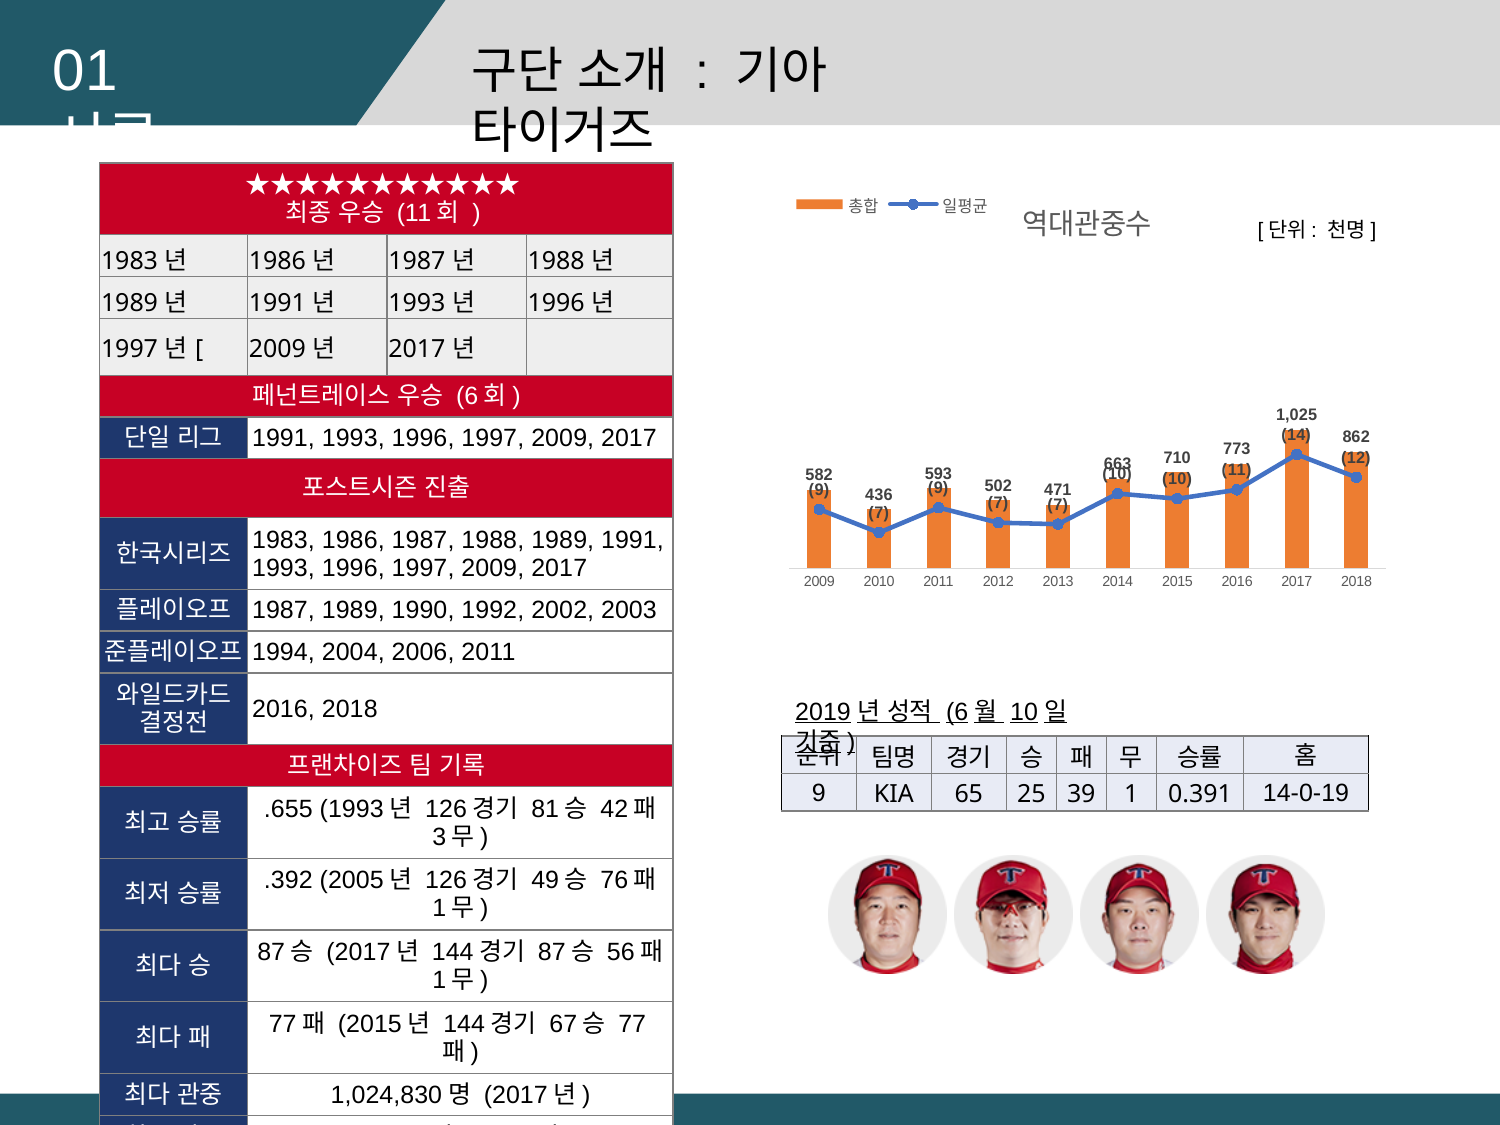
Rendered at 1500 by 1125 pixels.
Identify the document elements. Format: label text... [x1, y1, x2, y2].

text_box [357, 0, 1500, 126]
table_cell 1993년 [388, 277, 526, 318]
table_cell .655 (1993년 126경기 81승 42패 3무) [248, 787, 672, 858]
table_cell 1994, 2004, 2006, 2011 [248, 632, 672, 672]
text_box 2019년 성적 (6월 10일 기준) [780, 687, 1113, 763]
table_cell 77패 (2015년 144경기 67승 77패) [248, 1002, 672, 1073]
table_cell 최저 승률 [100, 859, 247, 929]
table_cell 1988년 [527, 235, 672, 276]
text_box [674, 1093, 1500, 1125]
table_cell 플레이오프 [100, 590, 247, 630]
chart [781, 173, 1403, 663]
picture [828, 855, 947, 974]
table_header 팀명 [857, 763, 931, 773]
table_cell 1986년 [248, 235, 386, 276]
table_cell 최다 패 [100, 1002, 247, 1073]
text_box 01 서론 [37, 24, 254, 180]
table_header ★★★★★★★★★★★ 최종 우승 (11회 ) [100, 164, 672, 234]
table_cell 한국시리즈 [100, 518, 247, 589]
table_cell 39 [1057, 774, 1106, 810]
table_cell 0.391 [1157, 774, 1243, 810]
table_cell 포스트시즌 진출 [100, 459, 672, 517]
text_box 구단 소개 : 기아 타이거즈 [456, 30, 1001, 166]
table_cell 최고 승률 [100, 787, 247, 858]
table_cell 1991년 [248, 277, 386, 318]
table_header 패 [1057, 763, 1106, 773]
table_cell KIA [857, 774, 931, 810]
table_cell 최다 관중 [100, 1074, 247, 1115]
table_cell 69,830명 (2000년) [248, 1116, 672, 1125]
table_cell 프랜차이즈 팀 기록 [100, 745, 672, 786]
table_cell 25 [1007, 774, 1056, 810]
picture [1080, 855, 1199, 974]
table_cell 1,024,830명 (2017년) [248, 1074, 672, 1115]
table_cell 2016, 2018 [248, 674, 672, 744]
table_cell 최소 관중 [100, 1116, 247, 1125]
table_cell 65 [932, 774, 1006, 810]
table_cell 1997년[ [100, 319, 247, 375]
table_cell 2009년 [248, 319, 386, 375]
table_cell 준플레이오프 [100, 632, 247, 672]
picture [954, 855, 1073, 974]
table_cell 단일 리그 [100, 418, 247, 458]
table_header 경기 [932, 763, 1006, 773]
table_cell 페넌트레이스 우승 (6회) [100, 376, 672, 416]
table_cell 와일드카드 결정전 [100, 674, 247, 744]
table_cell 1989년 [100, 277, 247, 318]
table_header 무 [1107, 737, 1156, 773]
table_cell 1996년 [527, 277, 667, 318]
table_cell 14-0-19 [1244, 774, 1368, 810]
table_header 승 [1007, 763, 1056, 773]
table_cell 최다 승 [100, 931, 247, 1001]
text_box [667, 273, 718, 324]
table_cell 1 [1107, 774, 1156, 810]
table_cell 87승 (2017년 144경기 87승 56패 1무) [248, 931, 672, 1001]
table_header 홈 [1244, 737, 1368, 773]
table_cell 1991, 1993, 1996, 1997, 2009, 2017 [248, 418, 672, 458]
text_box [0, 0, 446, 126]
table_cell [527, 319, 672, 375]
table_cell 1983년 [100, 235, 247, 276]
table_cell 2017년 [388, 319, 526, 375]
table_header 순위 [782, 763, 856, 773]
table_cell .392 (2005년 126경기 49승 76패 1무) [248, 859, 672, 929]
table_cell 9 [782, 774, 856, 810]
table_cell 1987, 1989, 1990, 1992, 2002, 2003 [248, 590, 672, 630]
picture [1205, 855, 1325, 974]
text_box [0, 1093, 99, 1125]
table_header 승률 [1157, 737, 1243, 773]
table_cell 1983, 1986, 1987, 1988, 1989, 1991, 1993, 1996, 1997, 2009, 2017 [248, 518, 672, 589]
table_cell 1987년 [388, 235, 526, 276]
